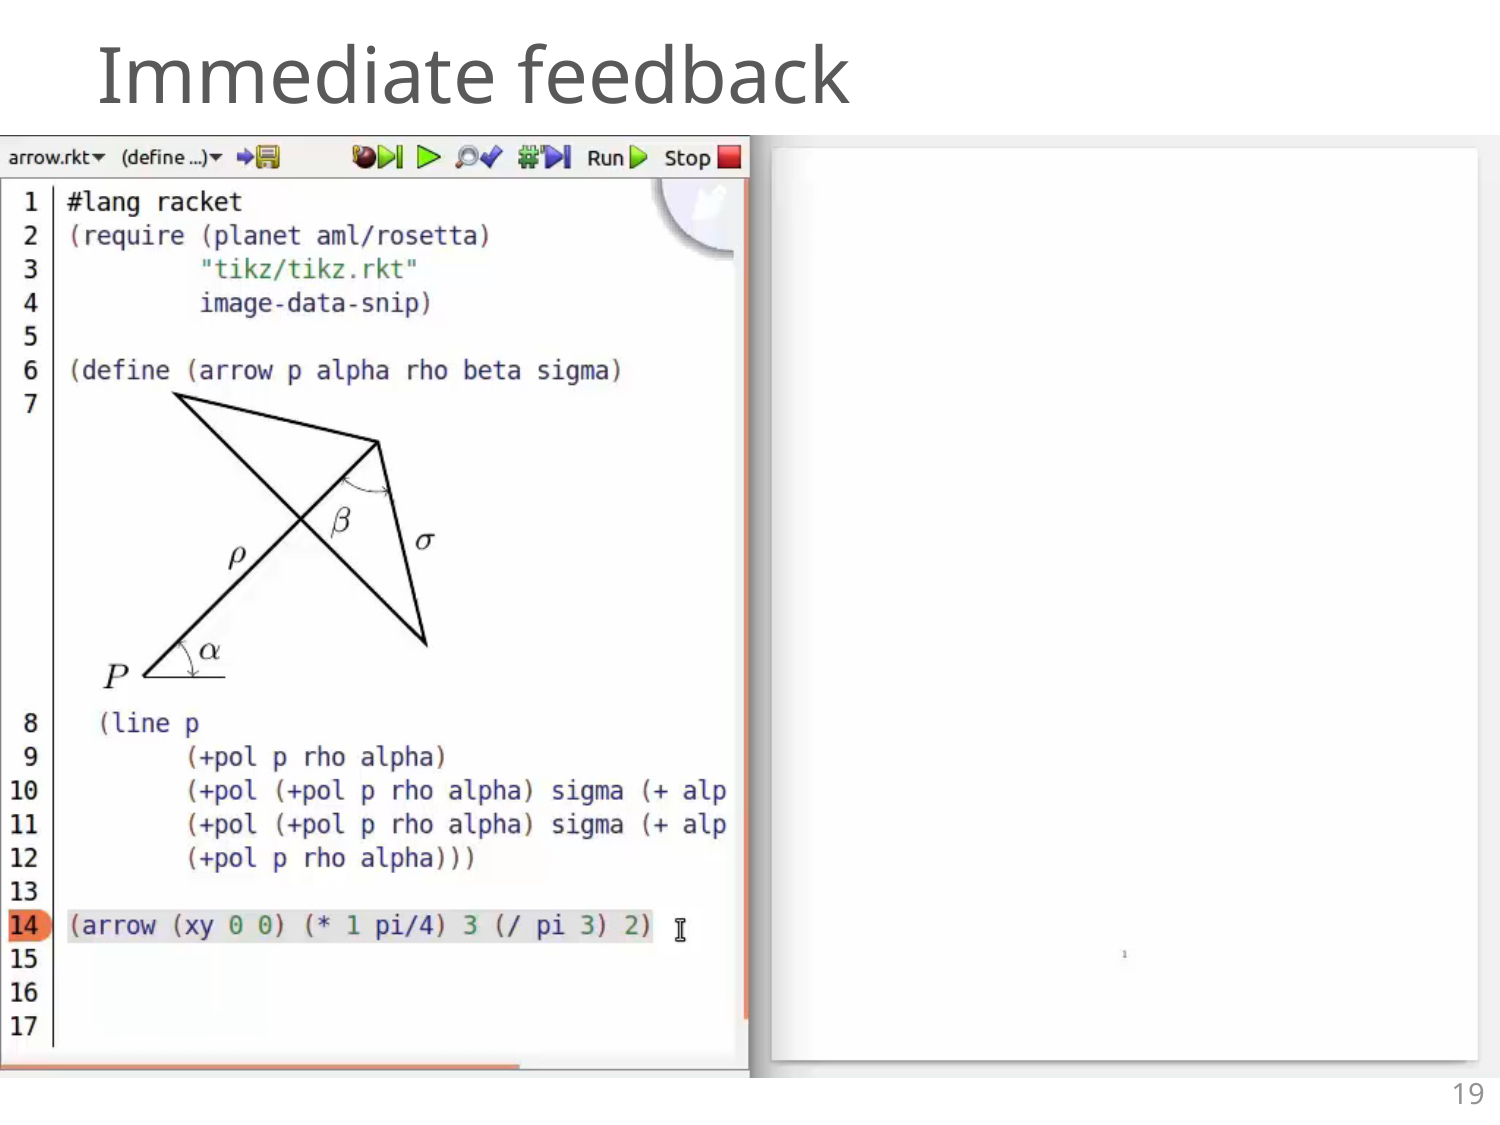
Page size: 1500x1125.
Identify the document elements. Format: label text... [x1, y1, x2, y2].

slide_number 19 [1162, 1079, 1500, 1125]
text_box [0, 134, 1500, 1079]
title Immediate feedback [82, 28, 1337, 129]
